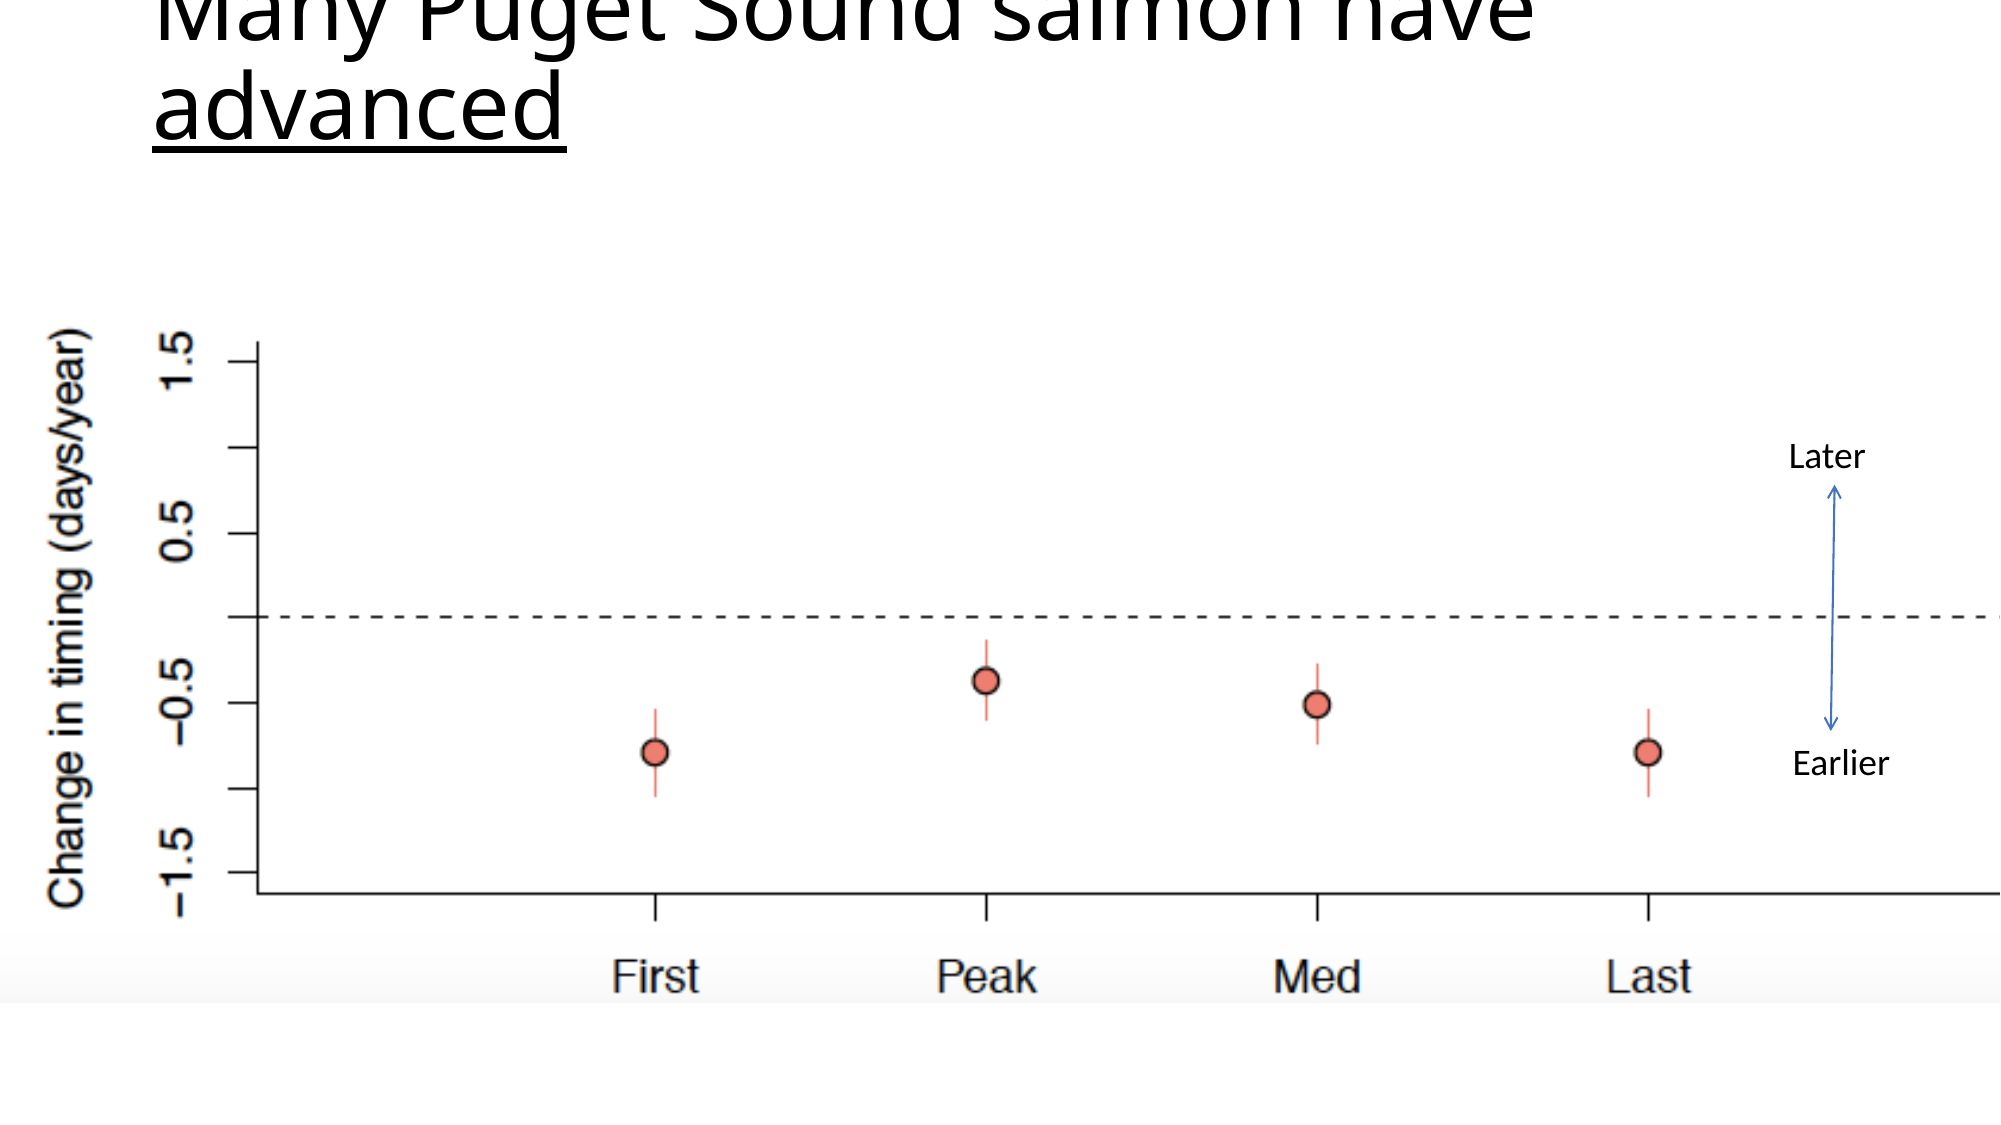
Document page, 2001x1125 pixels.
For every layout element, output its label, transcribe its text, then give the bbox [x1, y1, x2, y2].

picture [0, 218, 2000, 1003]
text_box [1774, 424, 2000, 792]
title Many Puget Sound salmon have advanced [137, 3, 1863, 118]
